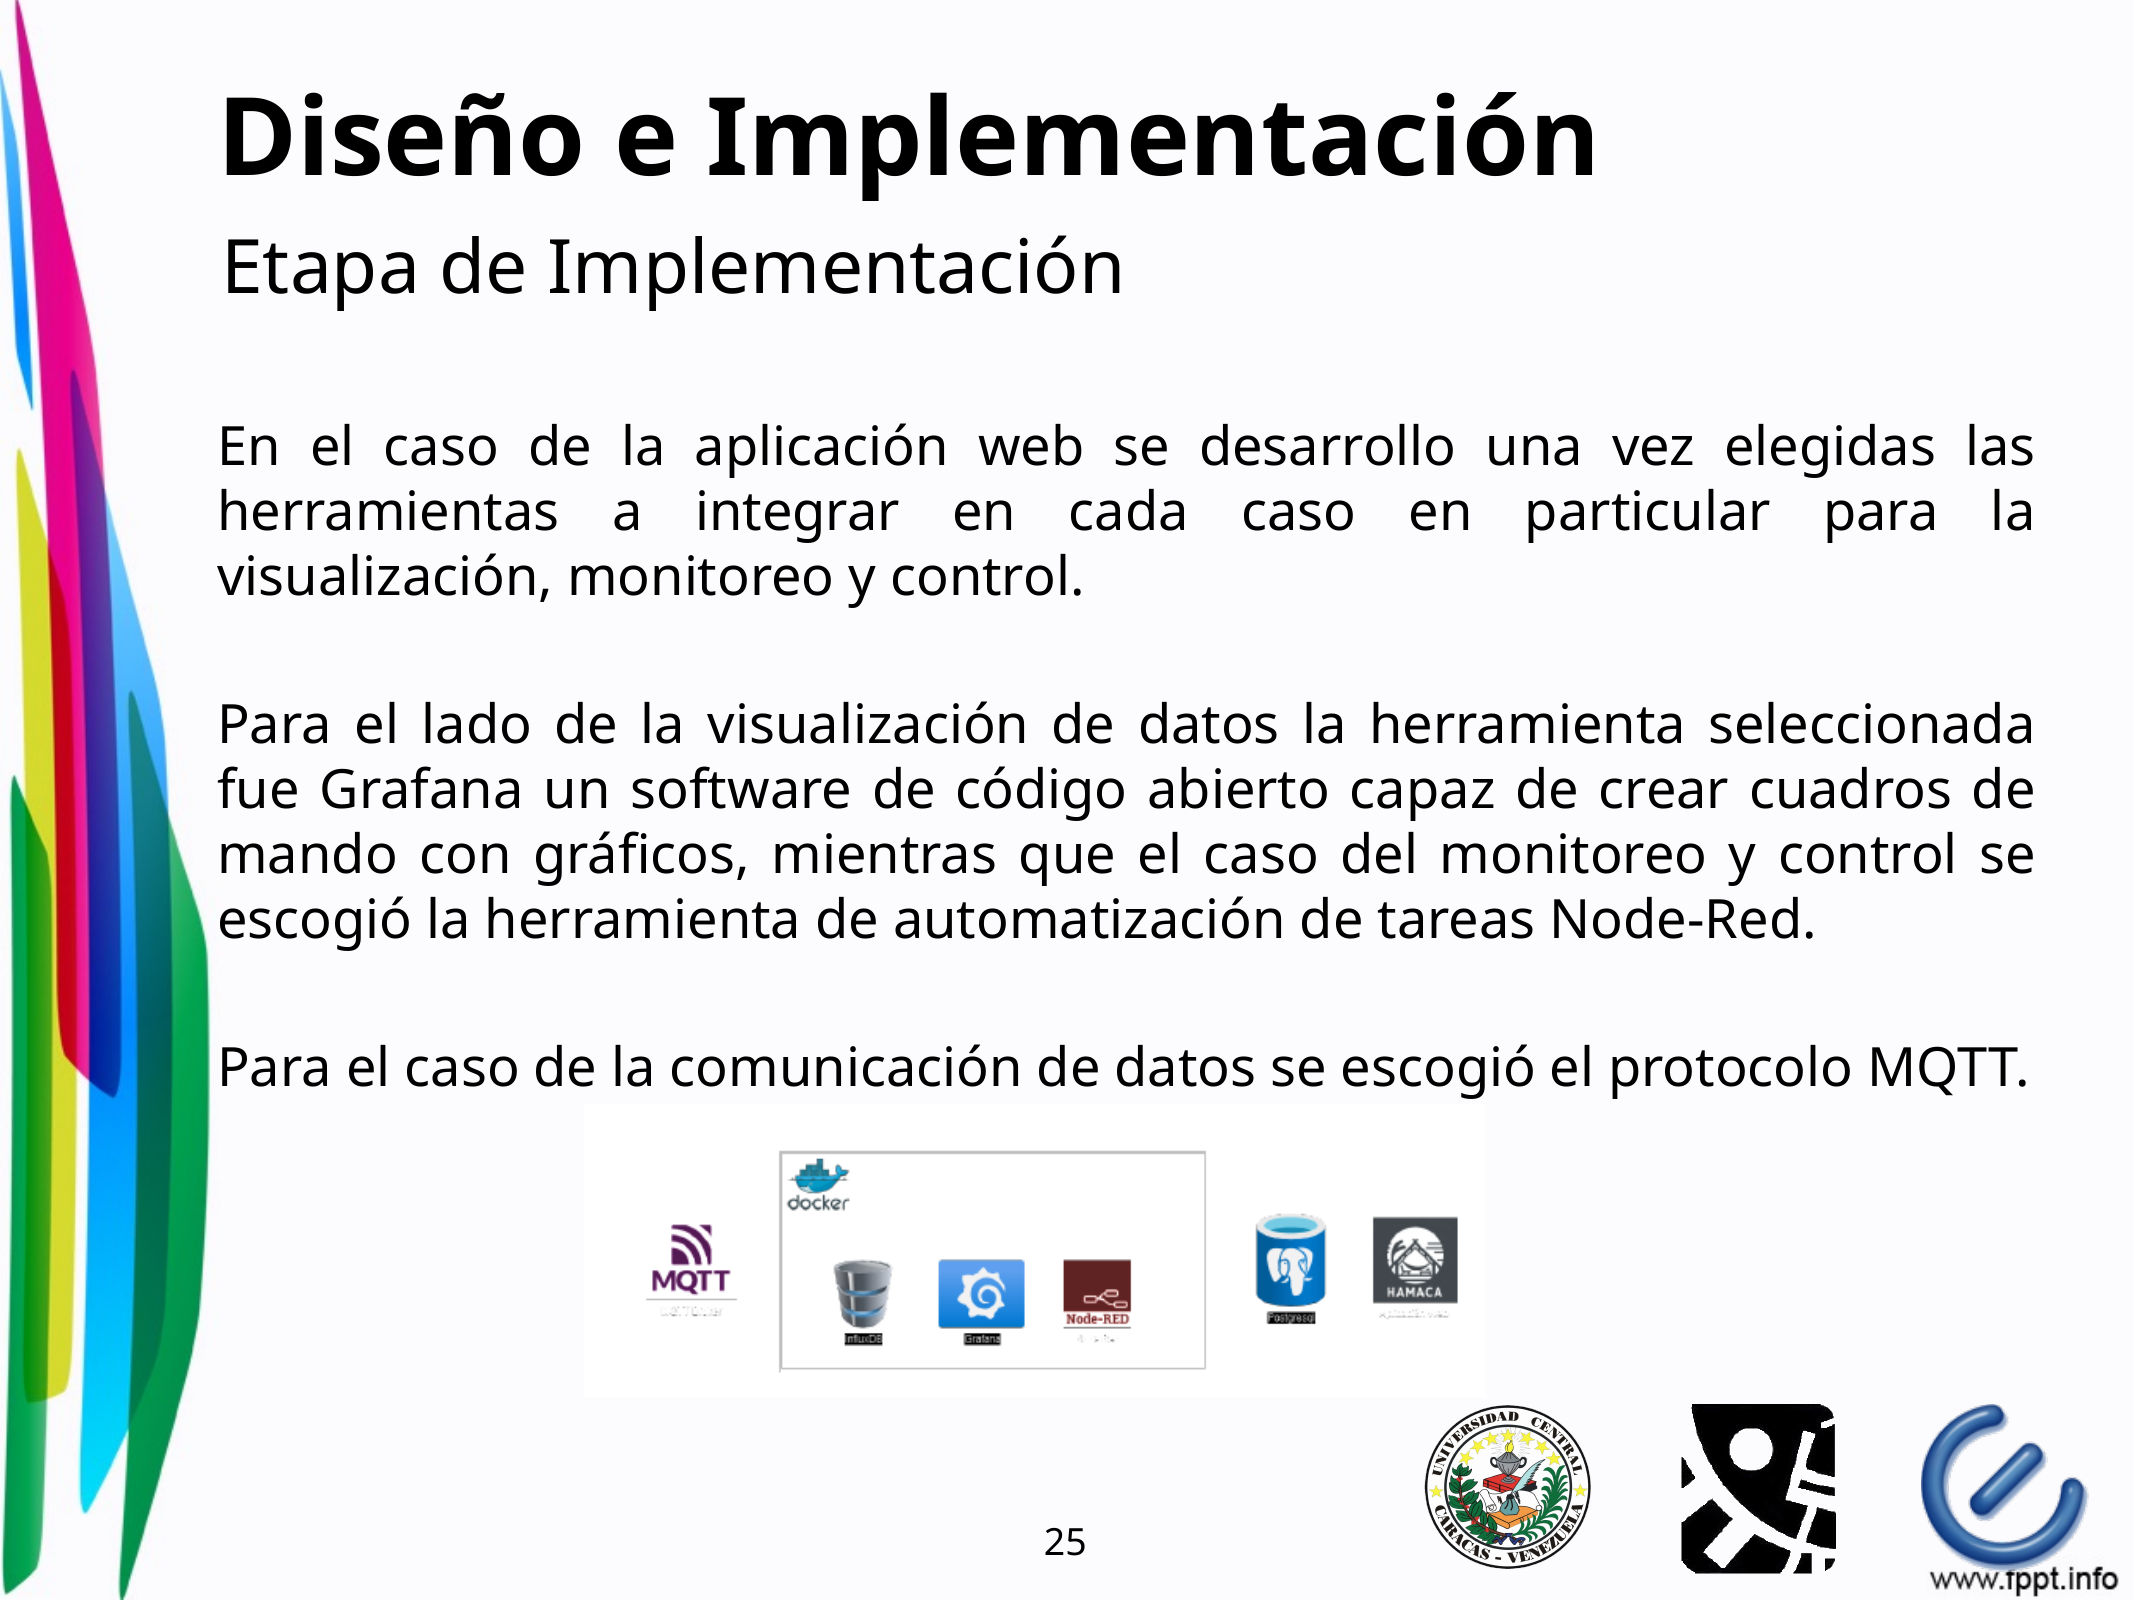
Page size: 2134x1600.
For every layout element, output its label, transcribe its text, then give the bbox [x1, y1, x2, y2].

text_box Diseño e Implementación [217, 58, 2002, 206]
text_box Etapa de Implementación [212, 210, 2028, 317]
picture [0, 0, 2134, 1600]
text_box 25 [1035, 1517, 1096, 1581]
text_box En el caso de la aplicación web se desarrollo una vez elegidas las herramientas a integrar en cada caso en particular para la visualización, monitoreo y control. Para el lado de la visualización de datos la herramienta seleccionada fue Grafana un software de código abierto capaz de crear cuadros de mando con gráficos, mientras que el caso del monitoreo y control se escogió la herramienta de automatización de tareas Node-Red. Para el caso de la comunicación de datos se escogió el protocolo MQTT. [217, 411, 2038, 1368]
